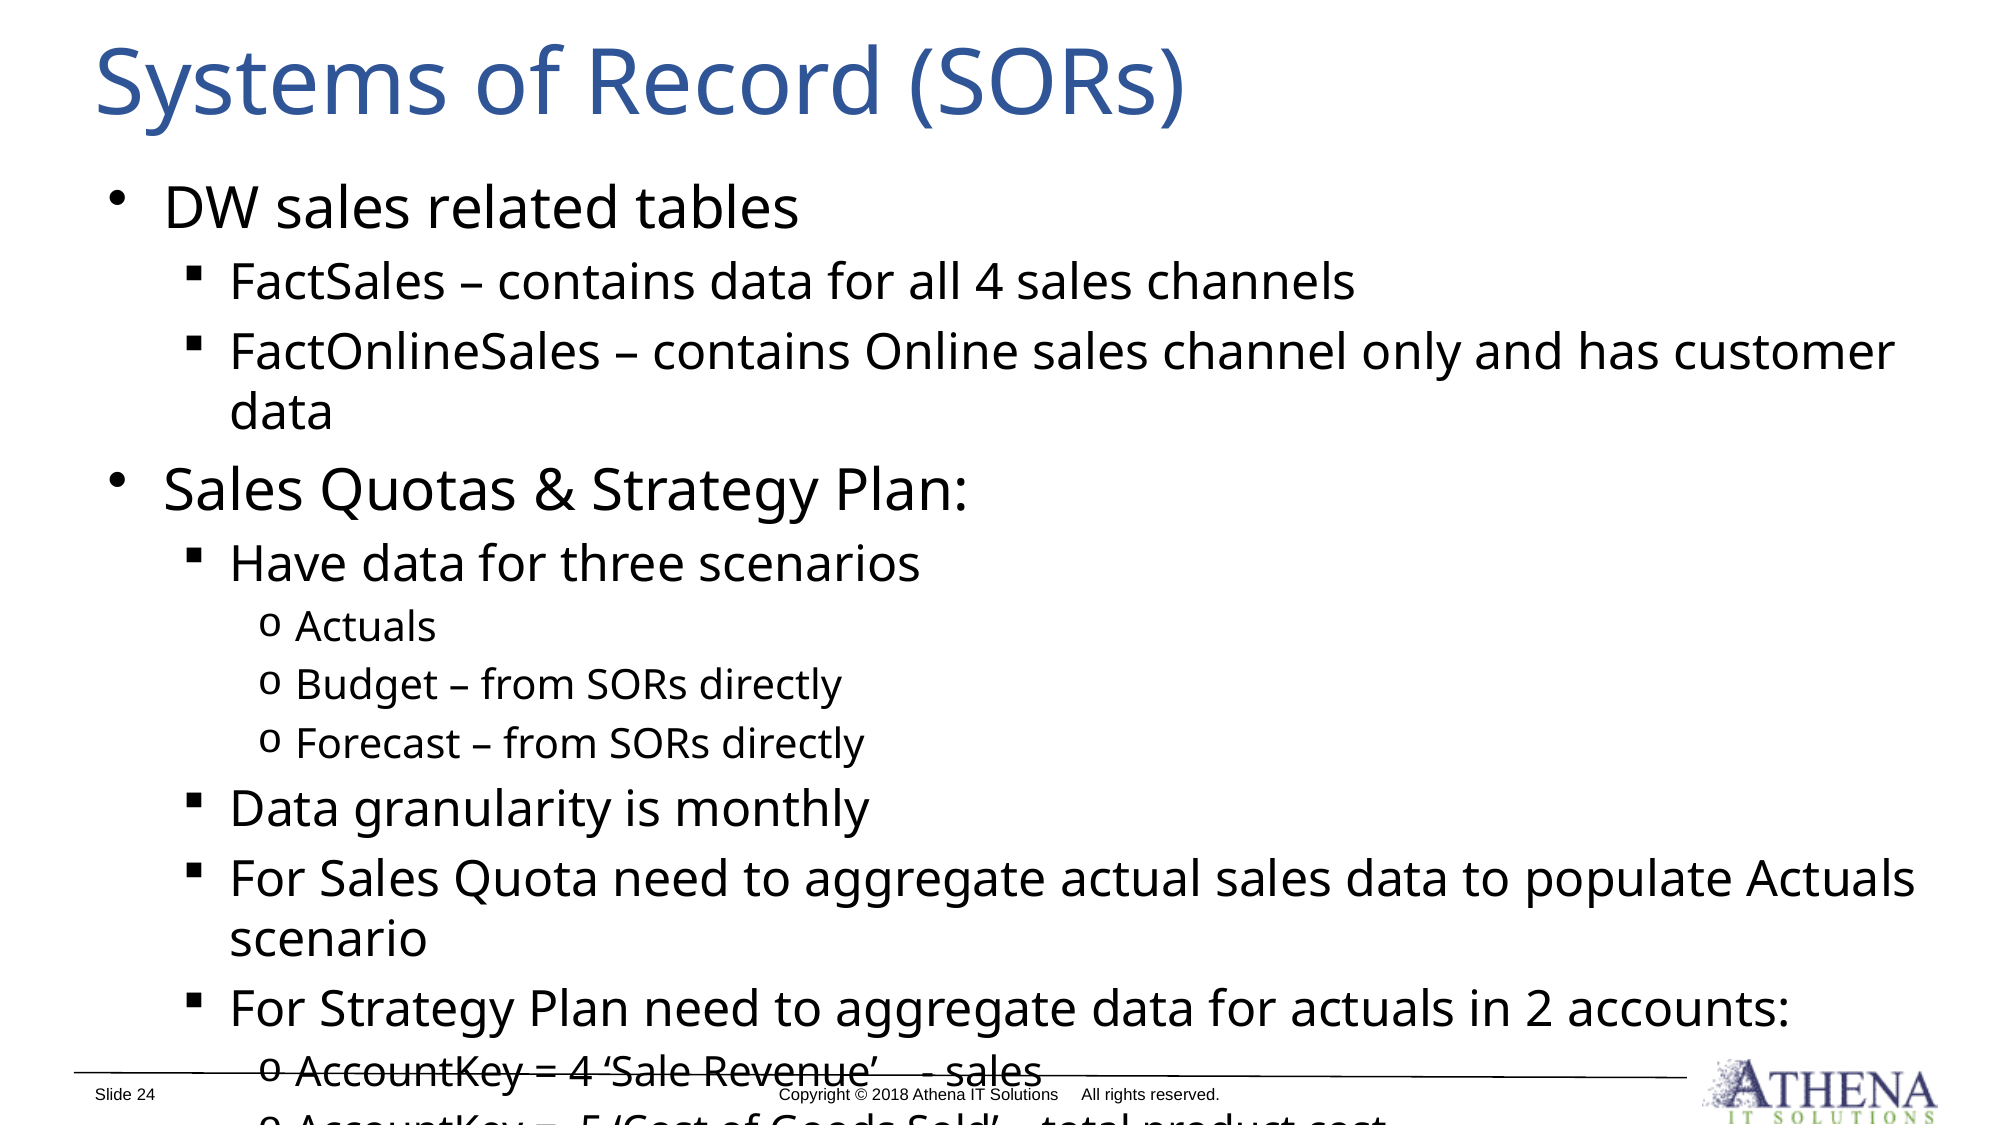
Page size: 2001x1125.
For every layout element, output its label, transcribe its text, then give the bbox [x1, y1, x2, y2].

slide_number Slide 24 [79, 1077, 336, 1110]
title Systems of Record (SORs) [79, 20, 1938, 135]
picture [1702, 1064, 1938, 1124]
footer Copyright © 2018 Athena IT Solutions All rights reserved. [662, 1077, 1338, 1110]
list DW sales related tables FactSales – contains data for all 4 sales channels FactOnlineSales – contains Online sales channel only and has customer data Sales Quotas & Strategy Plan: Have data for three scenarios Actuals Budget – from SORs directly Forecast – from SORs directly Data granularity is monthly For Sales Quota need to aggregate actual sales data to populate Actuals scenario For Strategy Plan need to aggregate data for actuals in 2 accounts: AccountKey = 4 ‘Sale Revenue’ - sales AccountKey = 5 ‘Cost of Goods Sold’ – total product cost [83, 162, 1938, 1064]
